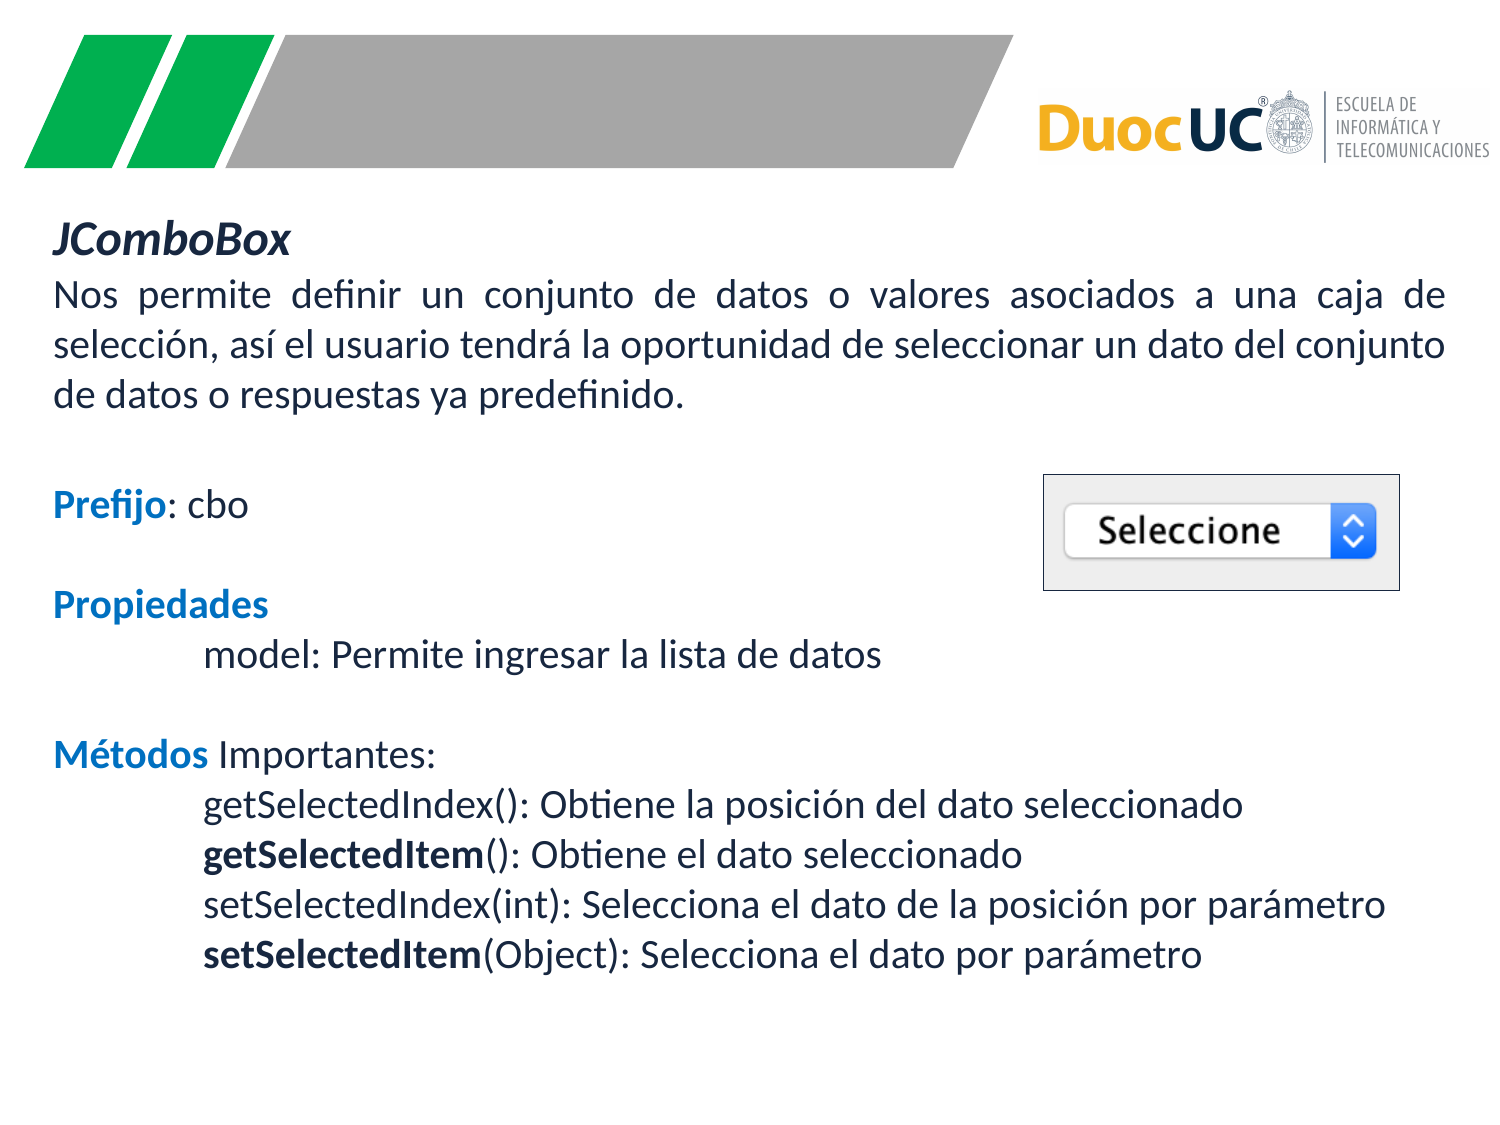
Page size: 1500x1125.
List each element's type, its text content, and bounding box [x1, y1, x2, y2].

picture [1462, 88, 1490, 165]
picture [1042, 474, 1400, 591]
text_box JComboBox Nos permite definir un conjunto de datos o valores asociados a una caja de selección, así el usuario tendrá la oportunidad de seleccionar un dato del conjunto de datos o respuestas ya predefinido. Prefijo: cbo Propiedades model: Permite ingresar la lista de datos Métodos Importantes: getSelectedIndex(): Obtiene la posición del dato seleccionado getSelectedItem(): Obtiene el dato seleccionado setSelectedIndex(int): Selecciona el dato de la posición por parámetro setSelectedItem(Object): Selecciona el dato por parámetro [38, 49, 1462, 1035]
